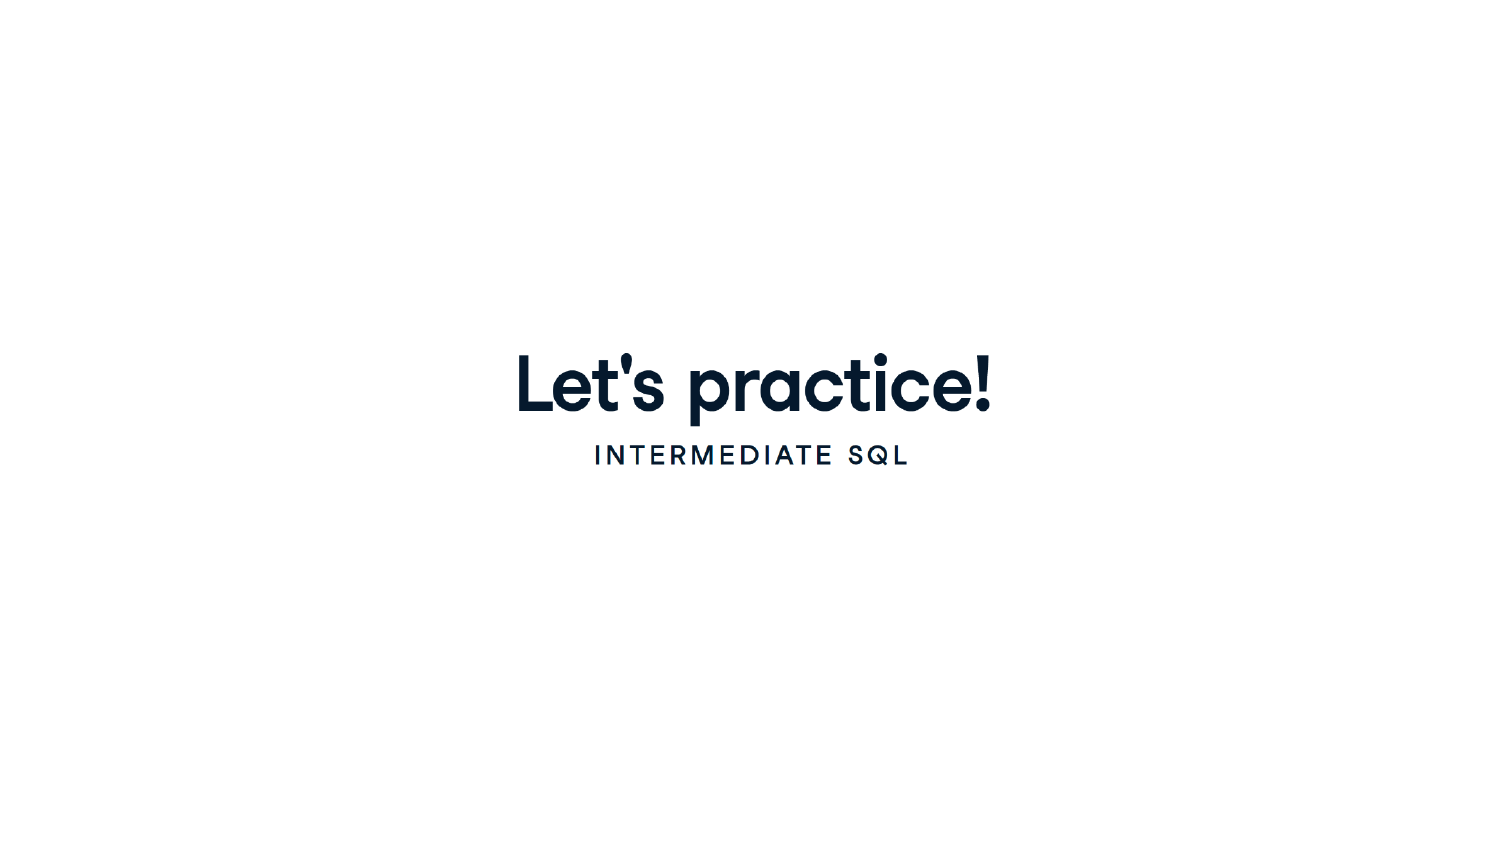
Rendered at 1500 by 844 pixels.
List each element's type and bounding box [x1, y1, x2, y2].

picture [24, 24, 1476, 768]
